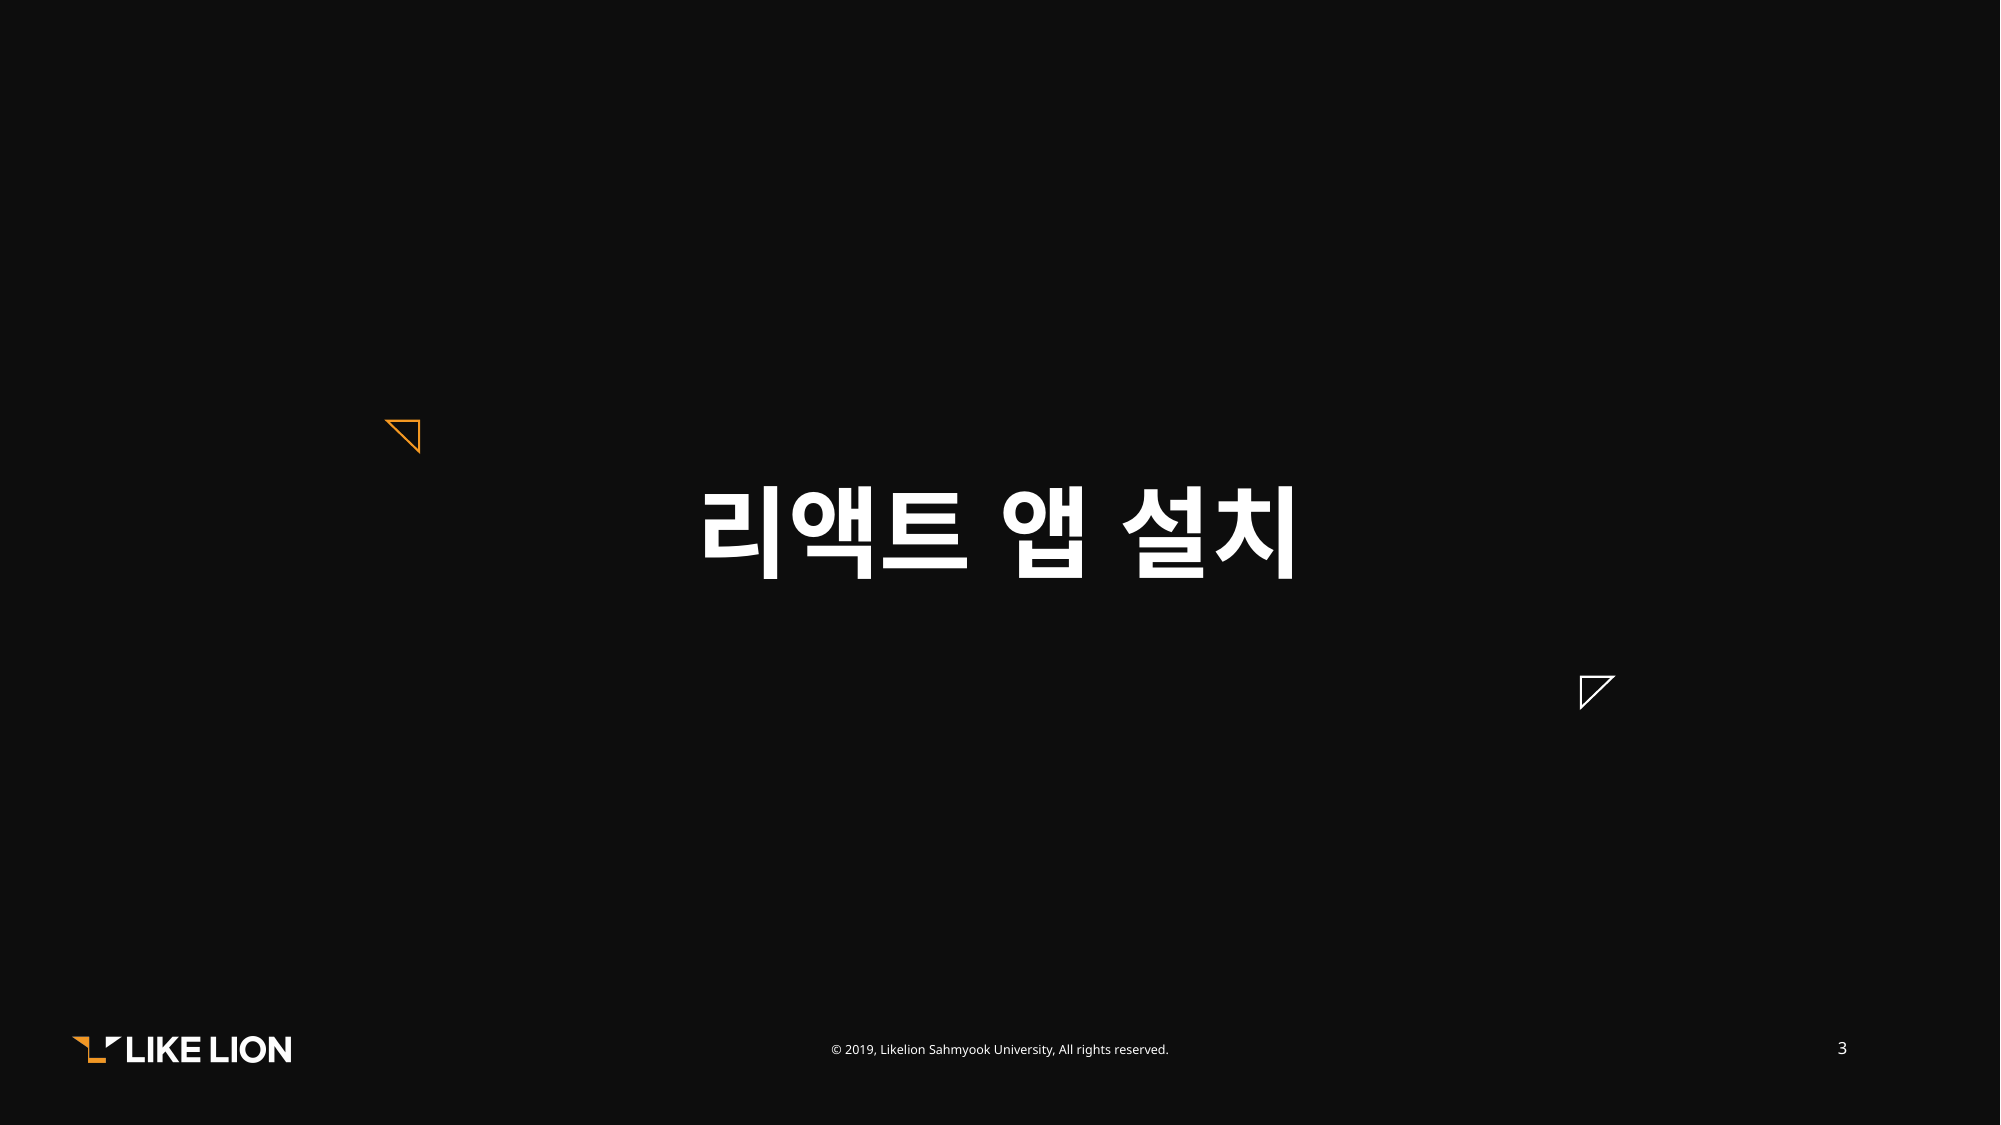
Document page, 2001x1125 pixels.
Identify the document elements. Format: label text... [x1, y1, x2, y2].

picture [72, 1036, 291, 1063]
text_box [386, 420, 1613, 708]
slide_number 3 [1412, 1019, 1863, 1080]
